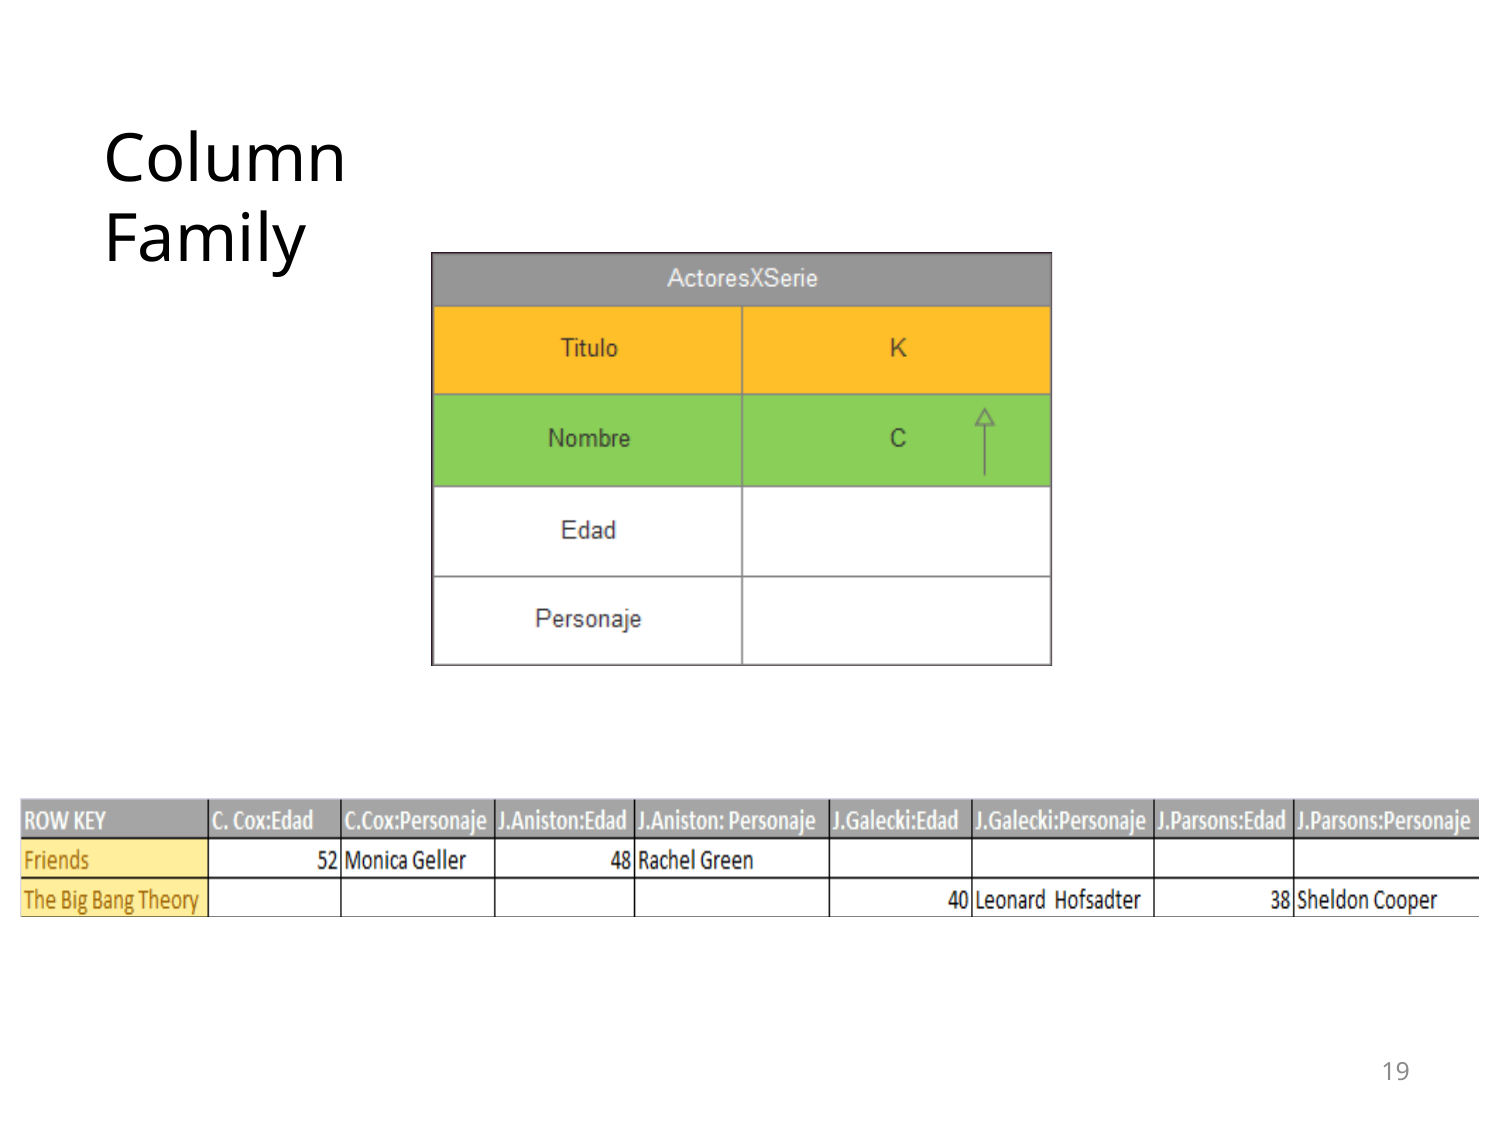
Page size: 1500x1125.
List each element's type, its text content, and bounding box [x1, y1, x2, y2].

picture [430, 252, 1053, 666]
picture [19, 798, 1480, 917]
slide_number 19 [1074, 1042, 1425, 1103]
text_box Column Family [88, 106, 535, 282]
